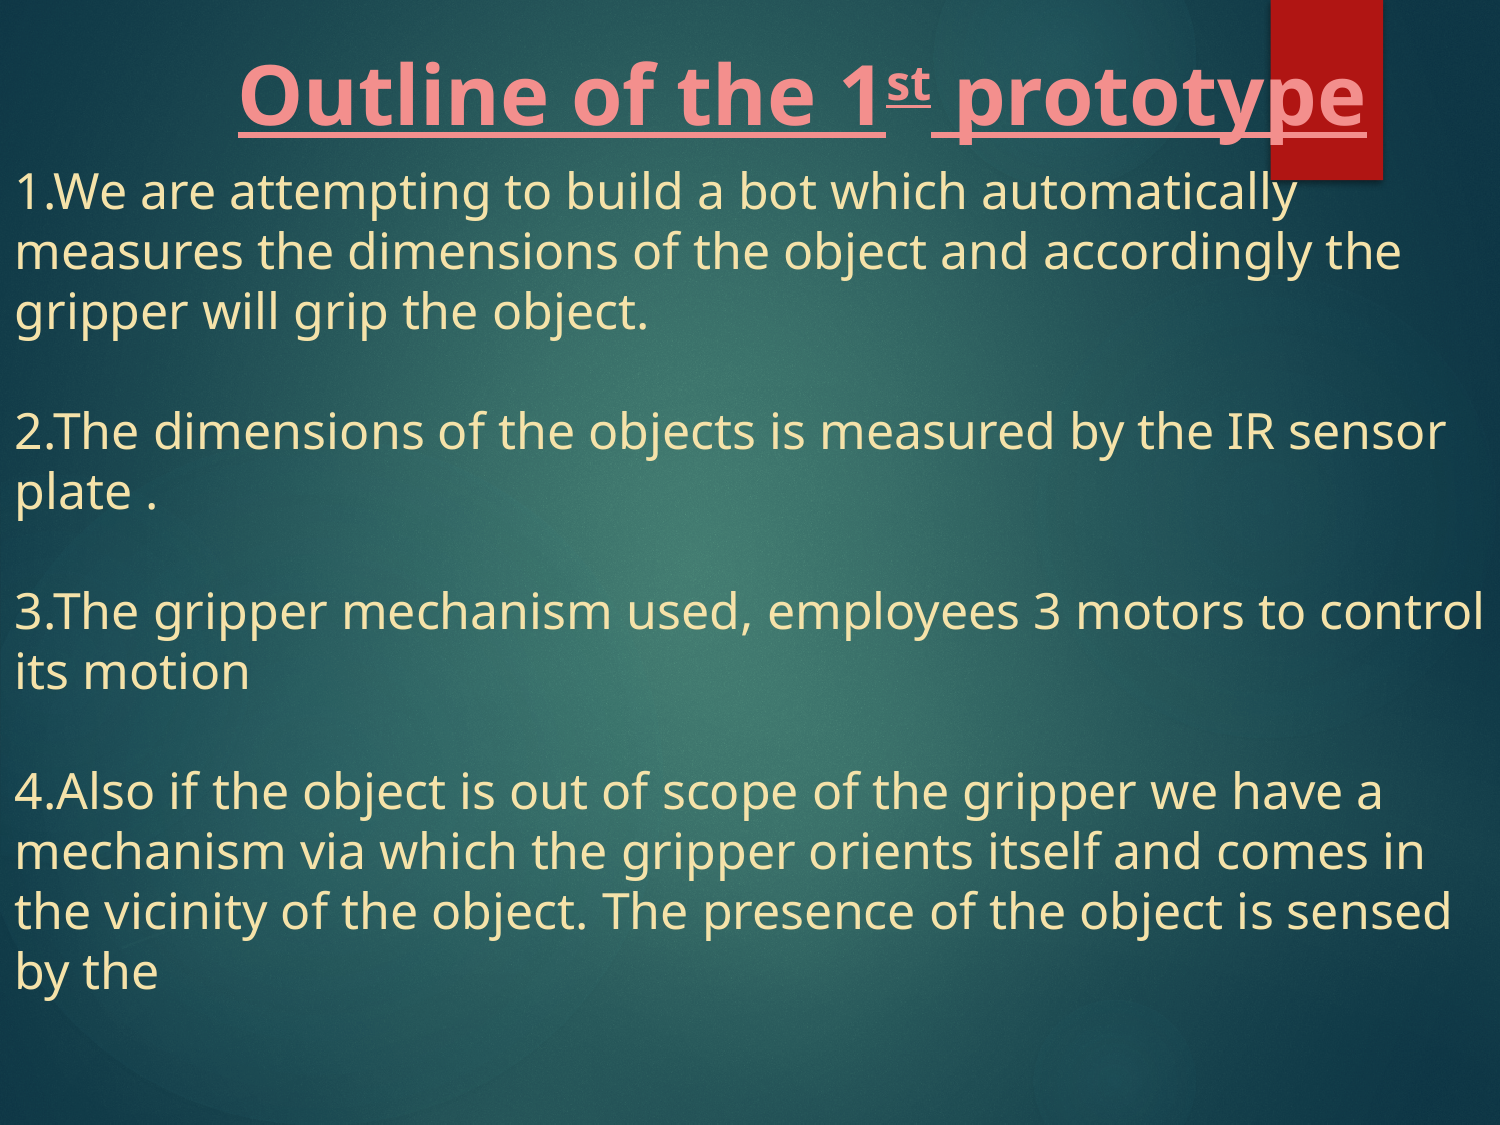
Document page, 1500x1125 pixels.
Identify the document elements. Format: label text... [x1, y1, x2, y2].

text_box 1.We are attempting to build a bot which automatically measures the dimensions of the object and accordingly the gripper will grip the object. 2.The dimensions of the objects is measured by the IR sensor plate . 3.The gripper mechanism used, employees 3 motors to control its motion 4.Also if the object is out of scope of the gripper we have a mechanism via which the gripper orients itself and comes in the vicinity of the object. The presence of the object is sensed by the [0, 152, 1500, 1125]
text_box Outline of the 1st prototype [222, 35, 1430, 150]
